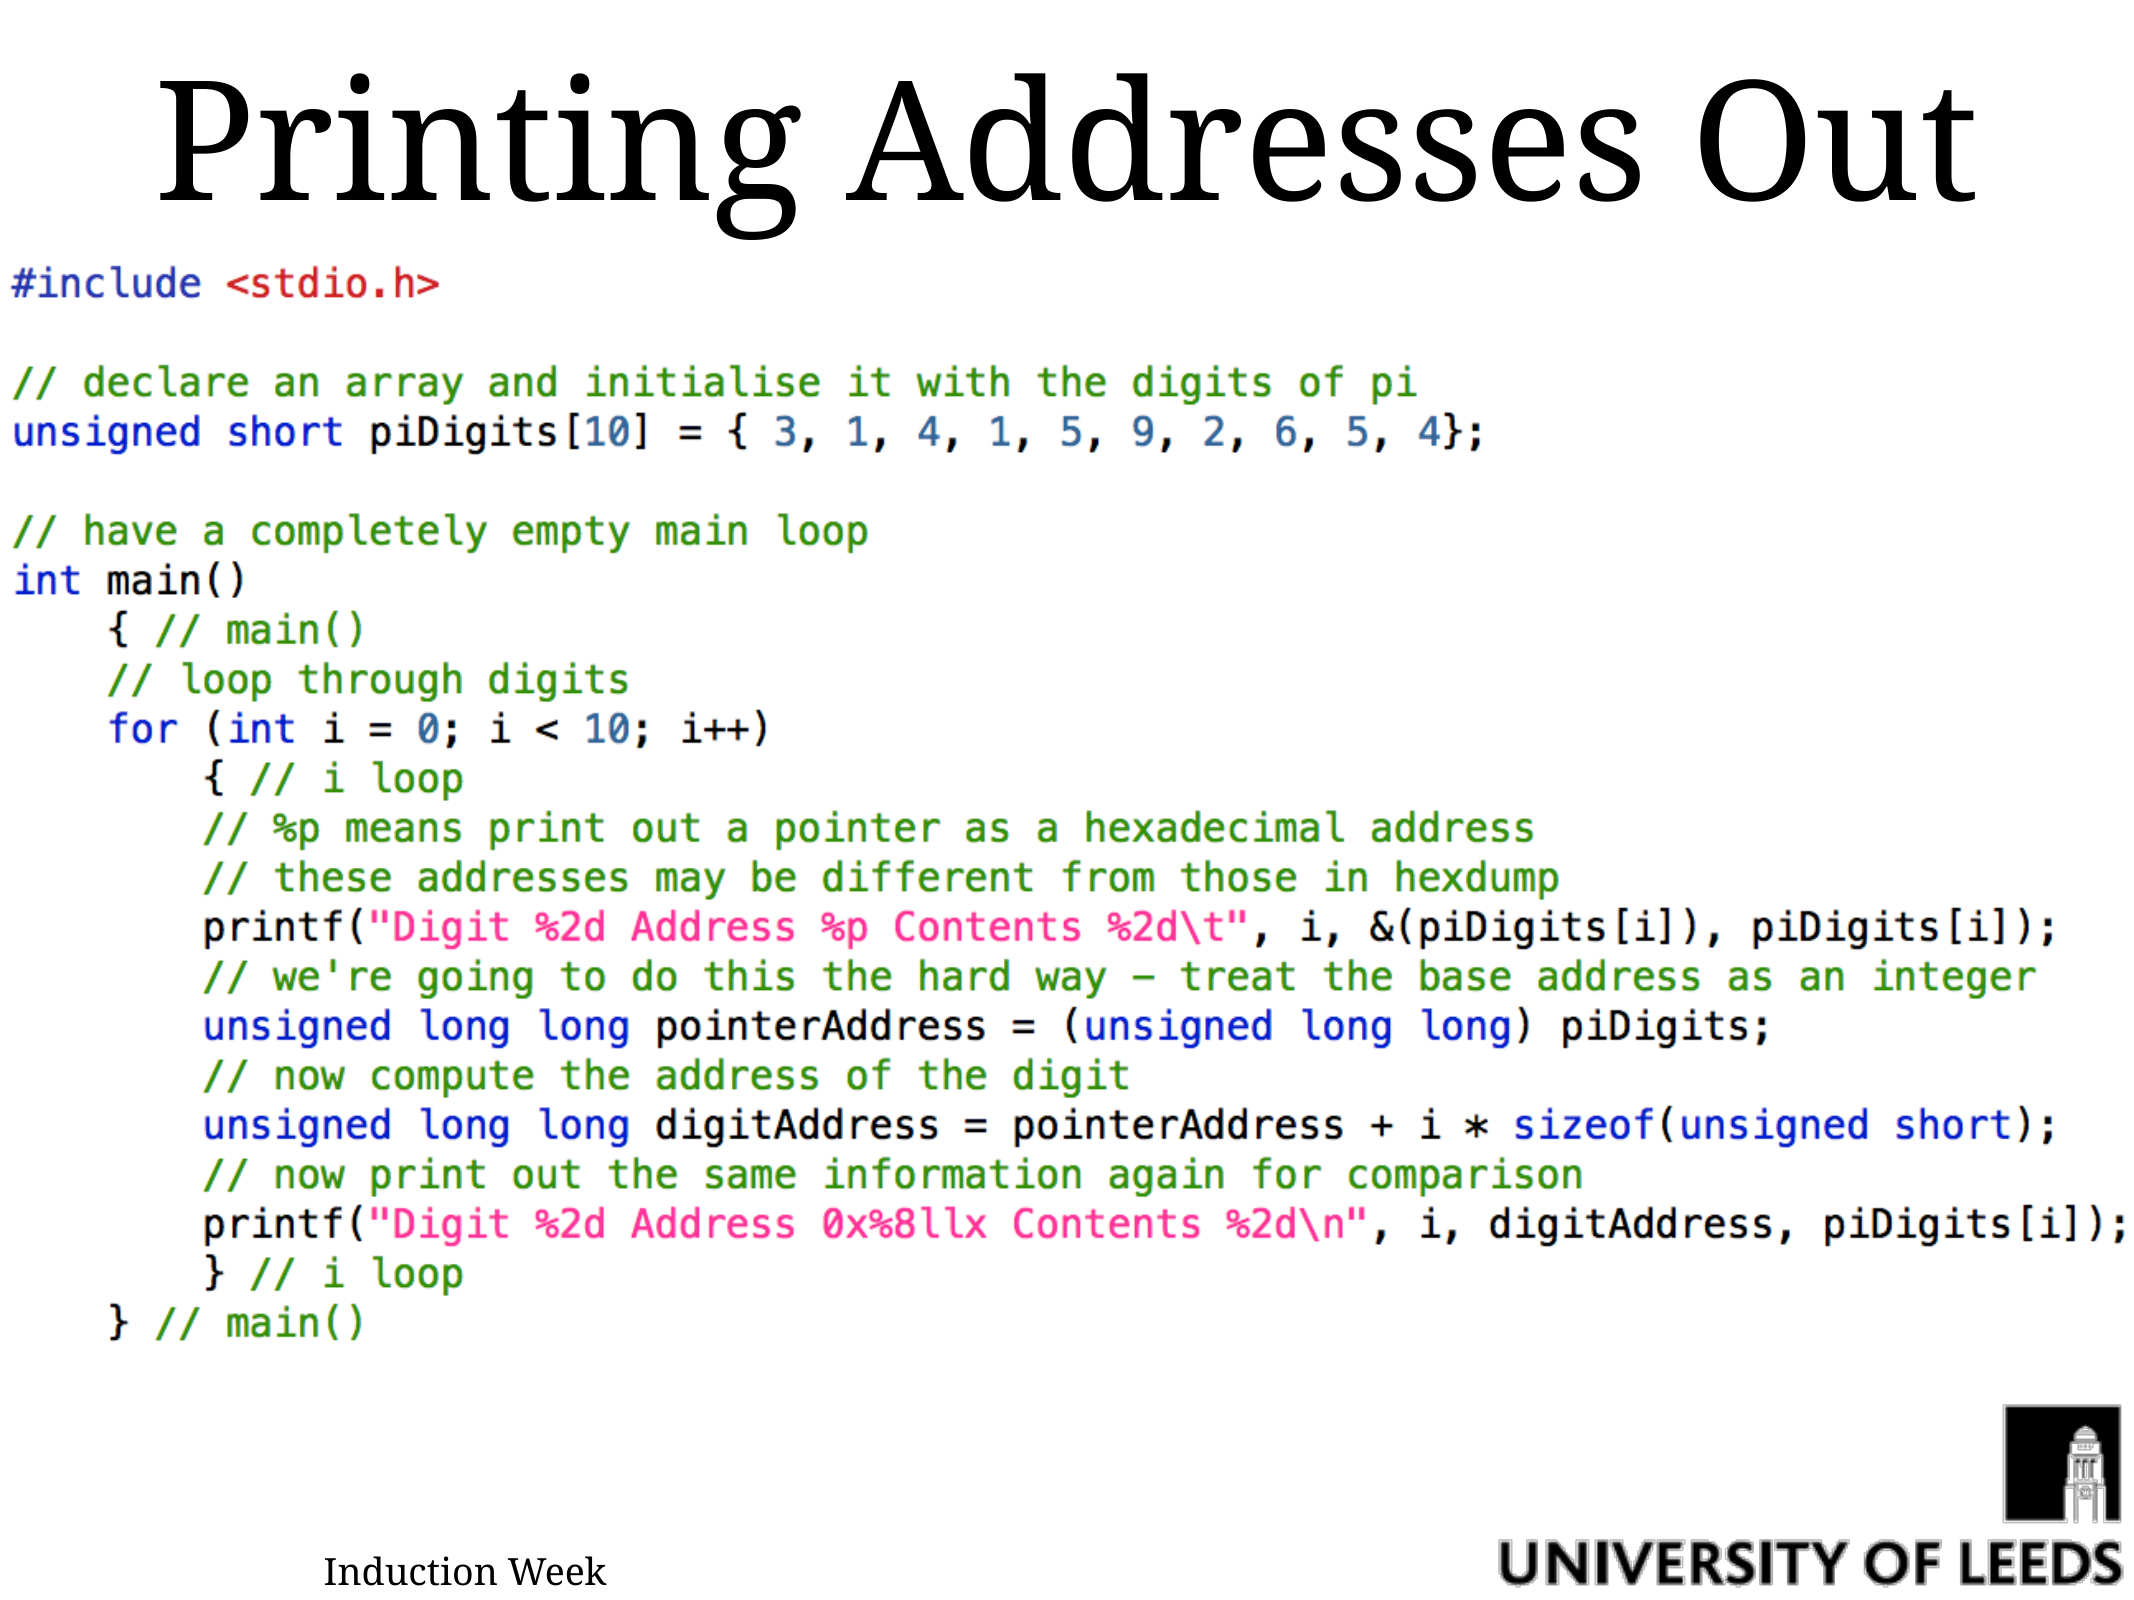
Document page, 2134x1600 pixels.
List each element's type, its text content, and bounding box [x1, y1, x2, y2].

title Printing Addresses Out [1, 7, 2134, 253]
picture [1, 258, 2134, 1600]
